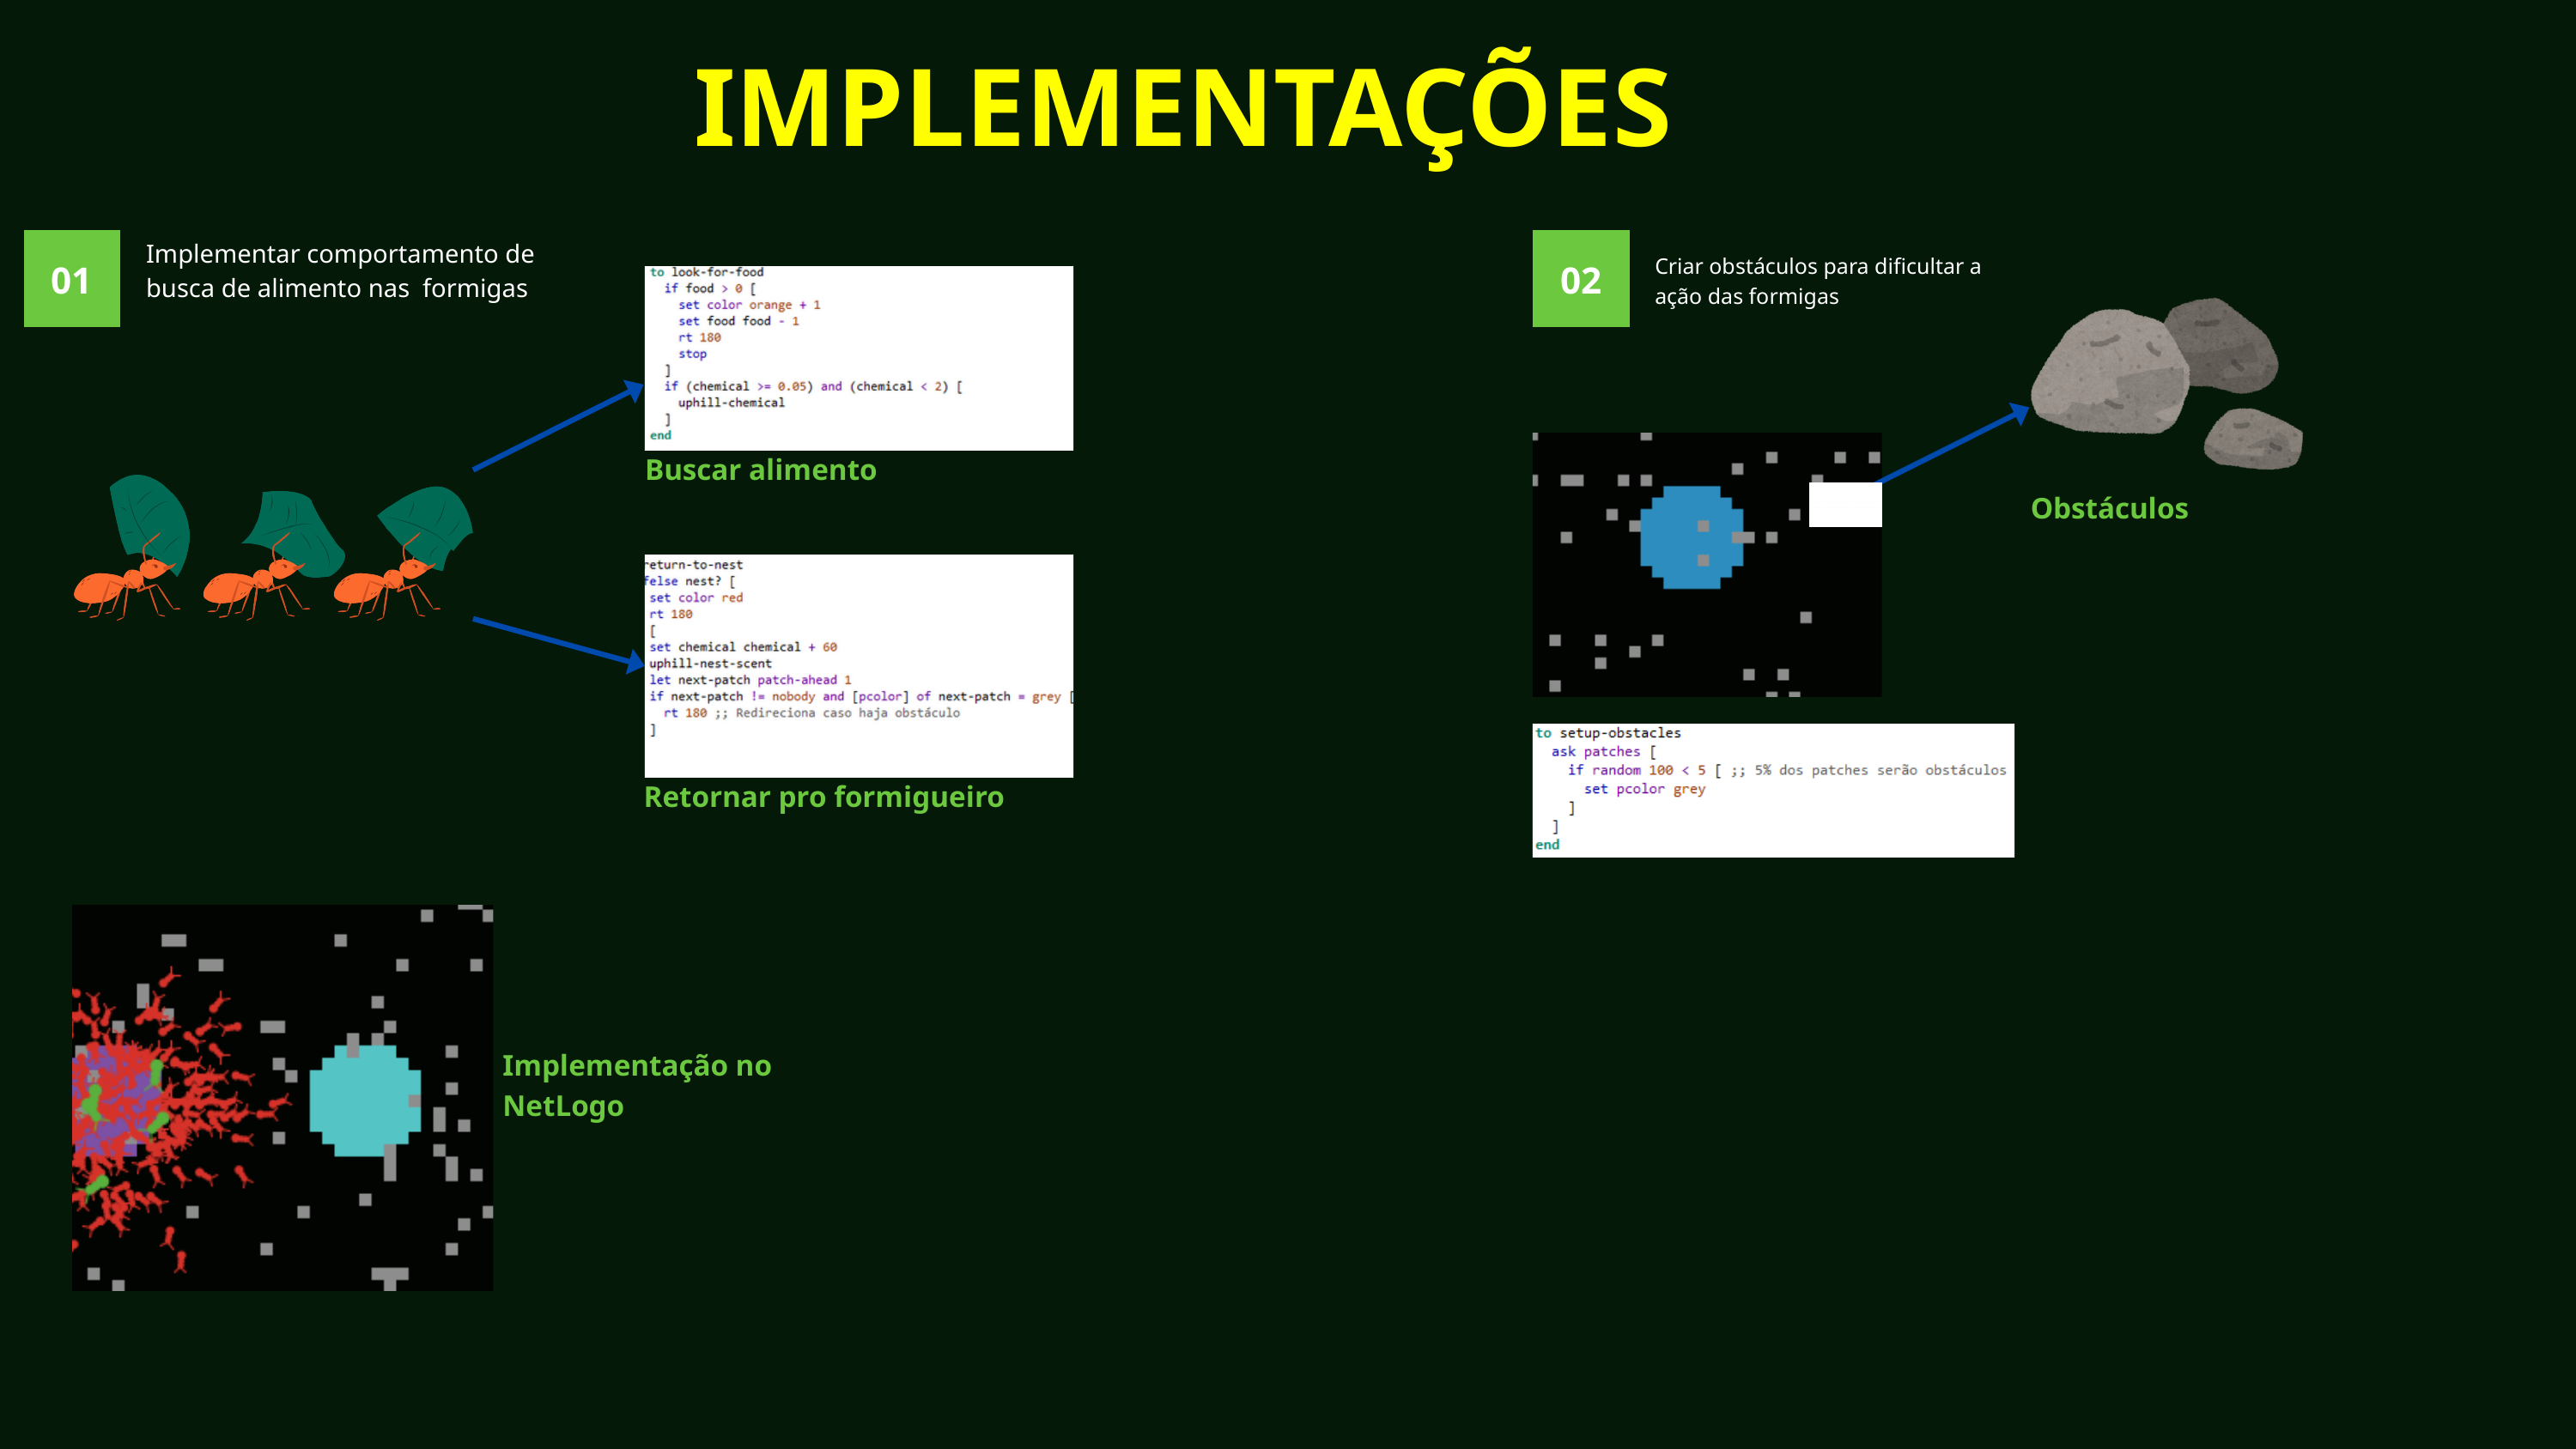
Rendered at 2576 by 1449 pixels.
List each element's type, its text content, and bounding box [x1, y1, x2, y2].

text_box [1880, 403, 2030, 482]
text_box [2030, 297, 2304, 470]
text_box [1532, 433, 1882, 697]
text_box [644, 266, 1074, 451]
text_box Criar obstáculos para dificultar a ação das formigas [1655, 248, 1984, 309]
text_box Retornar pro formigueiro [643, 773, 1027, 814]
text_box Implementar comportamento de busca de alimento nas formigas [145, 232, 574, 303]
text_box Buscar alimento [644, 446, 981, 487]
text_box [472, 618, 645, 672]
text_box [71, 472, 473, 621]
text_box IMPLEMENTAÇÕES [694, 17, 1882, 168]
picture [1809, 482, 1882, 527]
text_box [472, 381, 644, 470]
text_box [644, 555, 1074, 778]
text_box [1532, 229, 1630, 328]
text_box [1532, 724, 2015, 858]
text_box Obstáculos [2030, 484, 2366, 524]
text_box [23, 229, 121, 328]
text_box Implementação no NetLogo [502, 1041, 886, 1122]
text_box [71, 905, 494, 1291]
